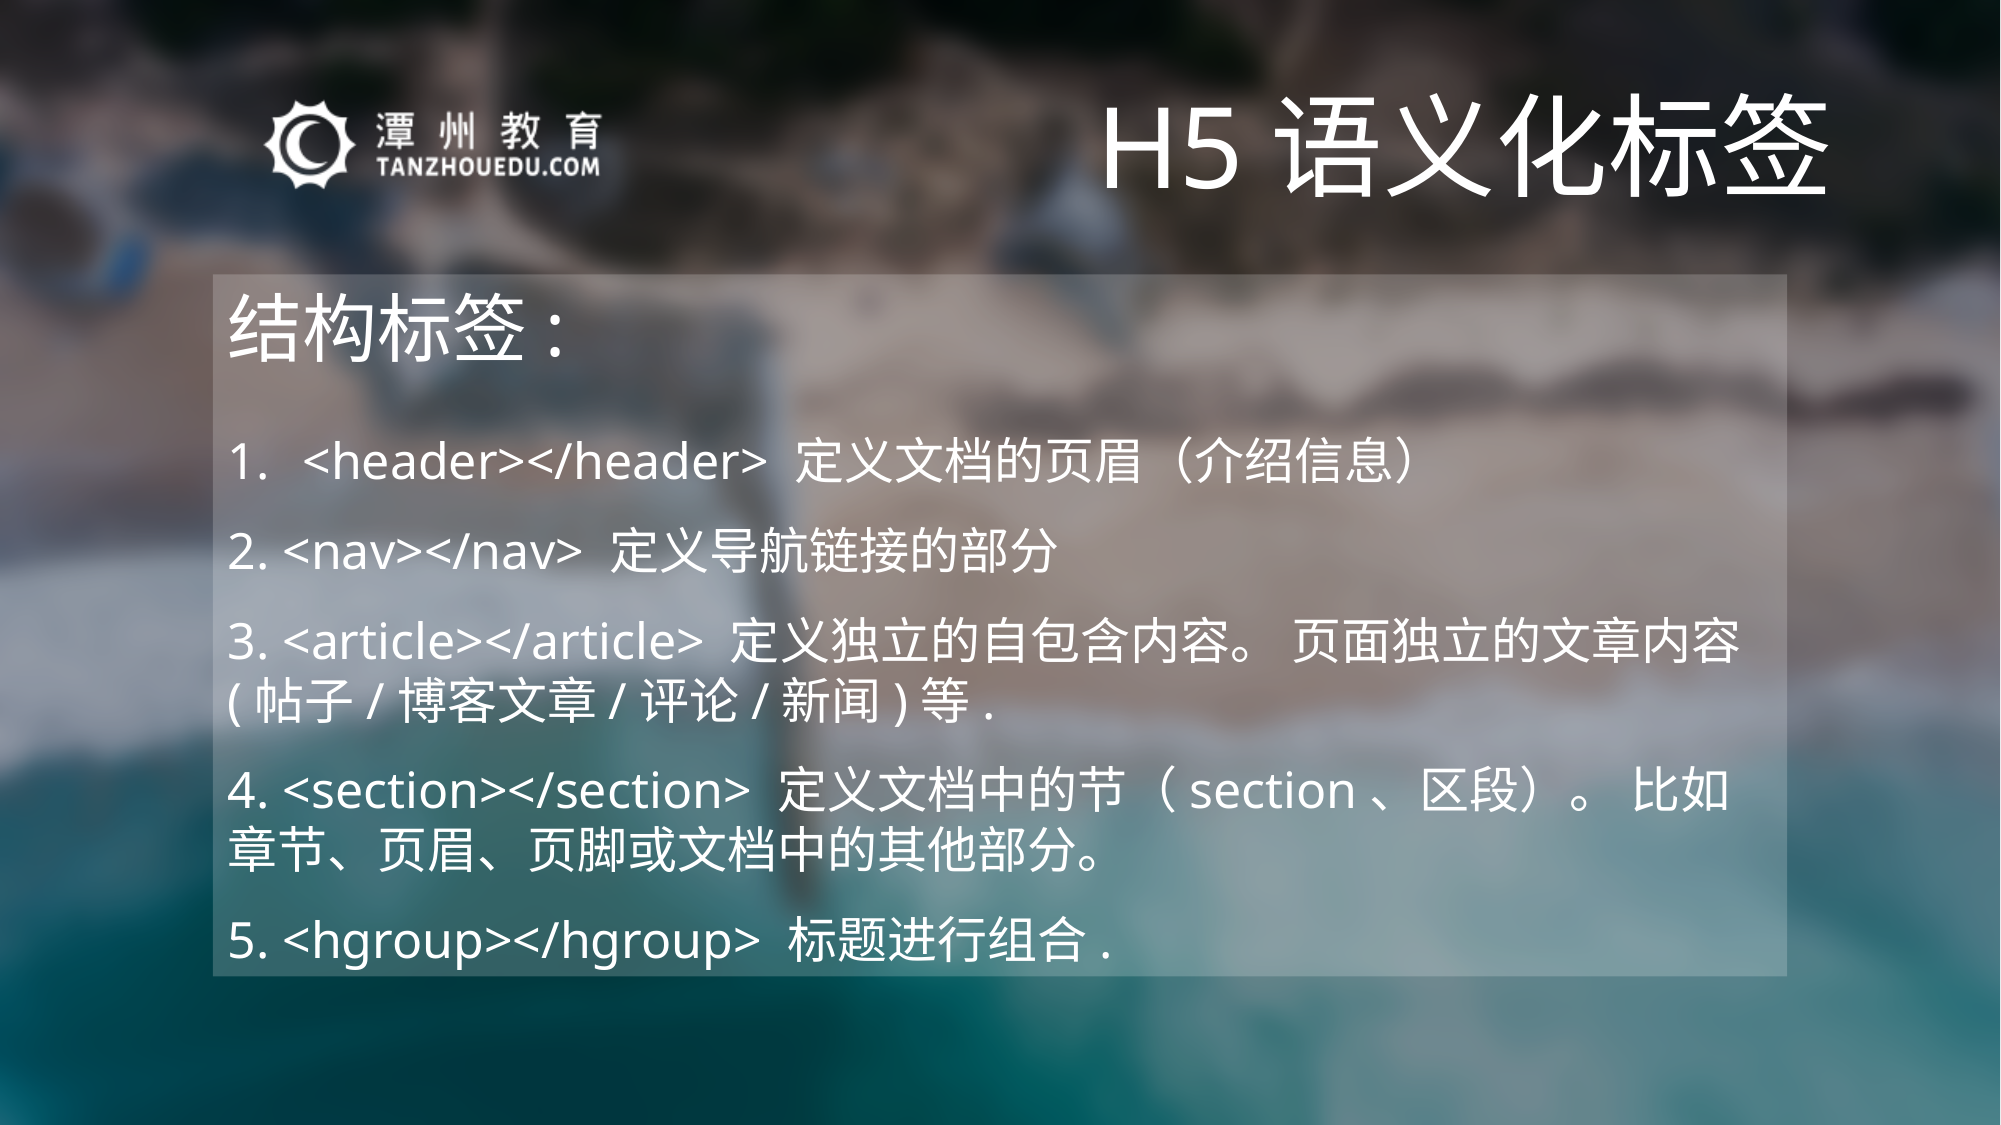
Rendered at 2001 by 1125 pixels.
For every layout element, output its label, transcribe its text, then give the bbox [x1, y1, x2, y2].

text_box H5语义化标签 [1081, 68, 1848, 219]
picture [0, 0, 2001, 1125]
text_box 结构标签: <header></header> 定义文档的页眉（介绍信息） 2. <nav></nav> 定义导航链接的部分 3. <article></article> 定义独立的自包含内容。 页面独立的文章内容(帖子/博客文章/评论/新闻)等. 4. <section></section> 定义文档中的节（section、区段）。 比如章节、页眉、页脚或文档中的其他部分。 5. <hgroup></hgroup> 标题进行组合. [212, 274, 1788, 977]
